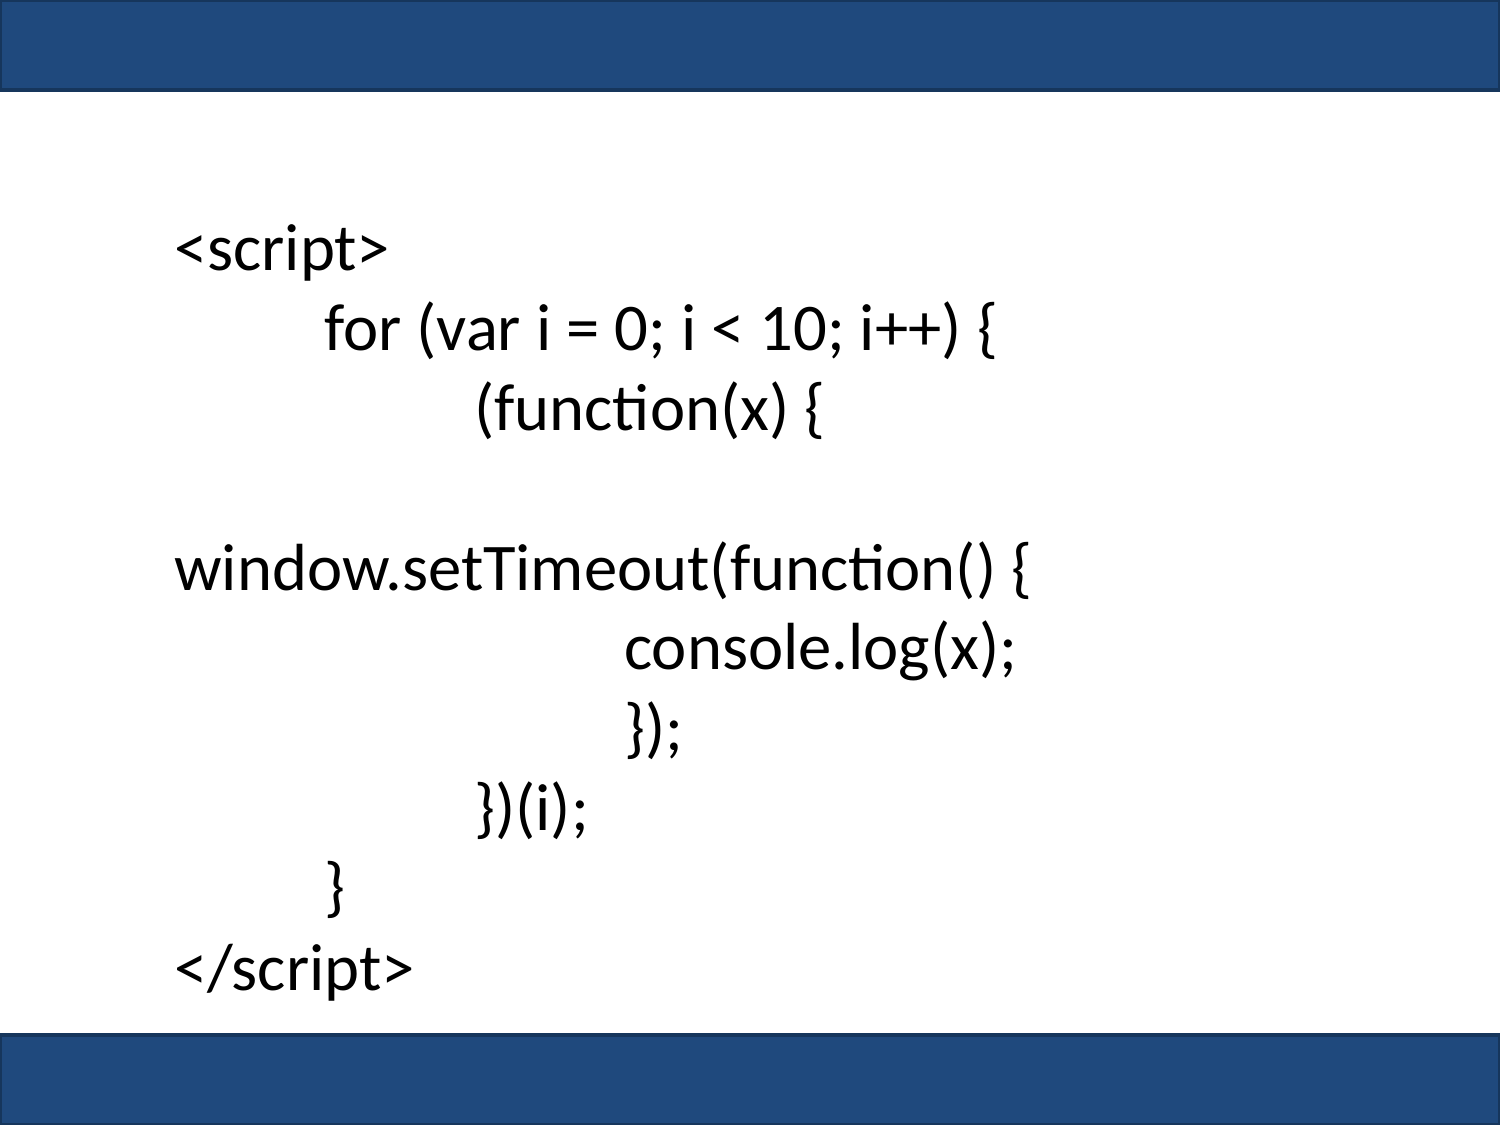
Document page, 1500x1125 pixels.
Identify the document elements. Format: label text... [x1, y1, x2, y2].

text_box [0, 1033, 1500, 1125]
text_box [0, 0, 1500, 92]
text_box <script> for (var i = 0; i < 10; i++) { (function(x) { window.setTimeout(function() { console.log(x); }); })(i); } </script> [159, 196, 1424, 1011]
